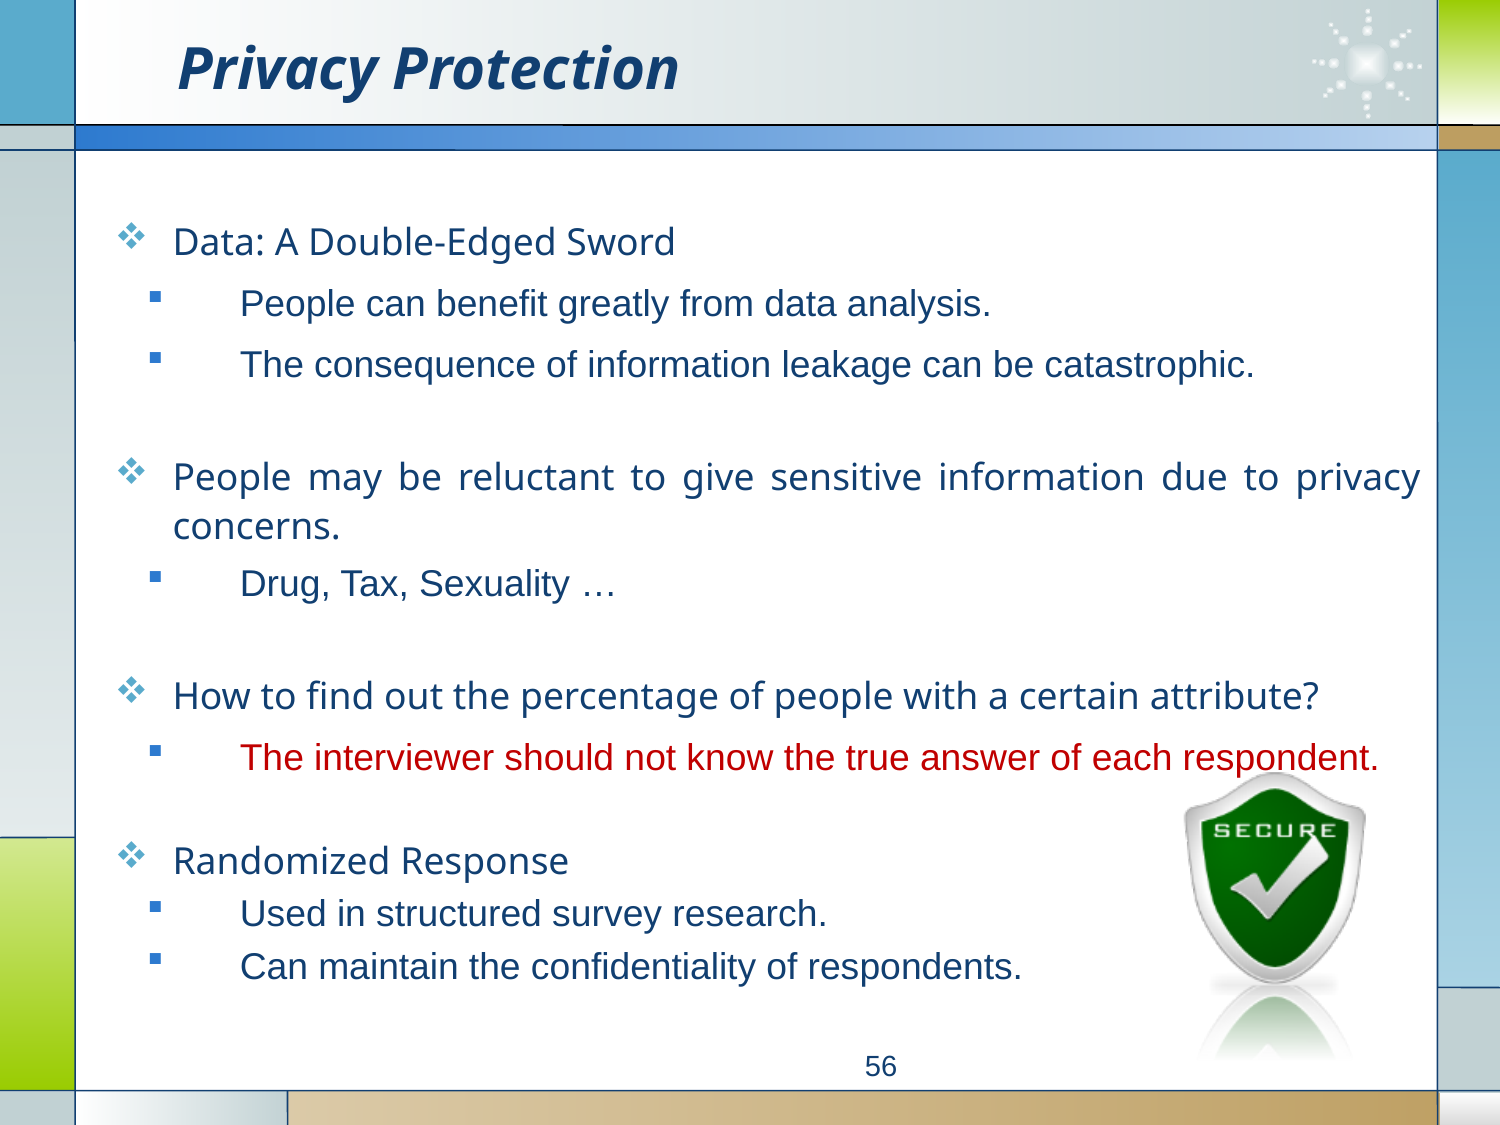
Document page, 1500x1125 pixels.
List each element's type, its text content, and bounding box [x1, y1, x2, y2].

slide_number 56 [562, 1039, 913, 1081]
picture [1124, 762, 1426, 1063]
list Data: A Double-Edged Sword People can benefit greatly from data analysis. The consequence of information leakage can be catastrophic. People may be reluctant to give sensitive information due to privacy concerns. Drug, Tax, Sexuality … How to find out the percentage of people with a certain attribute? The interviewer should not know the true answer of each respondent. Randomized Response Used in structured survey research. Can maintain the confidentiality of respondents. [99, 201, 1438, 1010]
title Privacy Protection [162, 19, 1263, 113]
